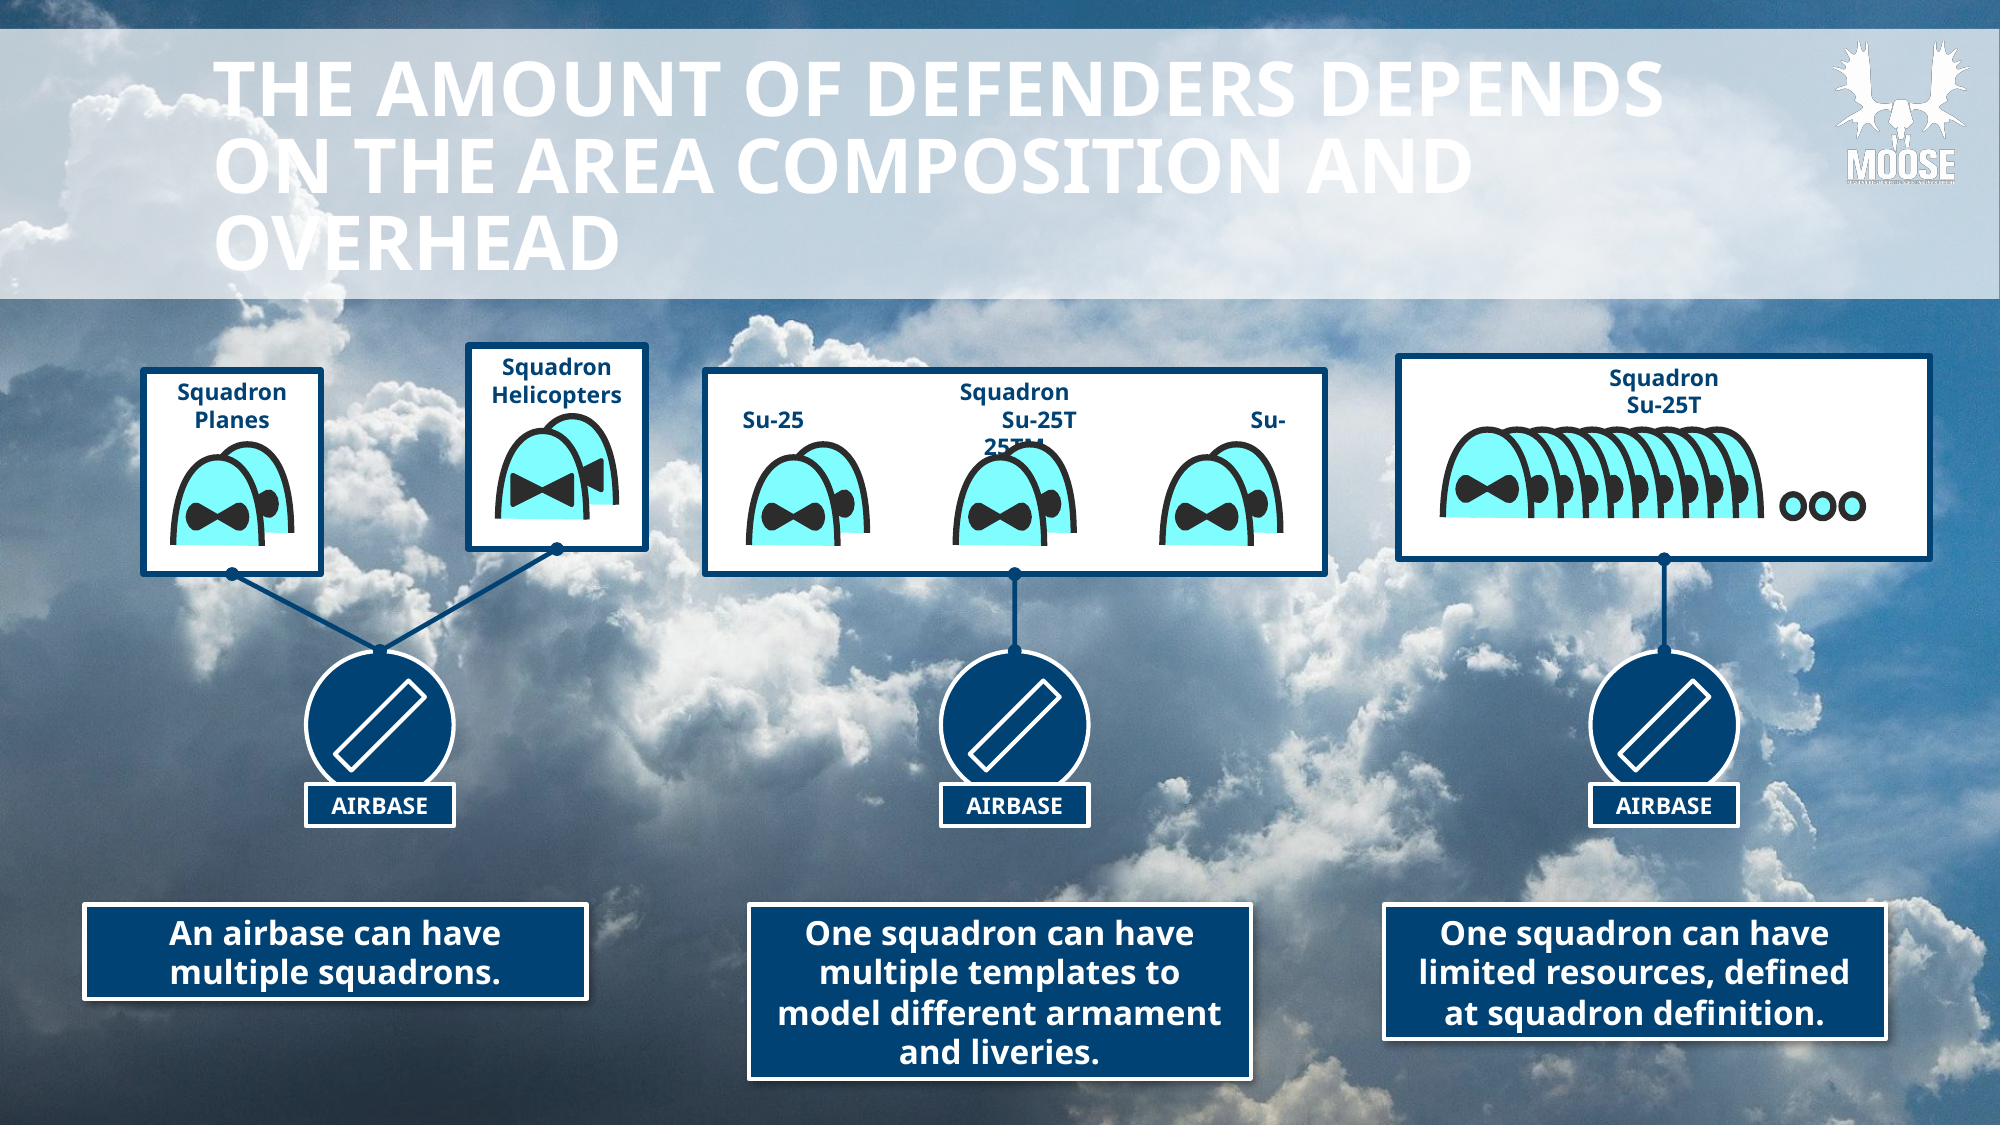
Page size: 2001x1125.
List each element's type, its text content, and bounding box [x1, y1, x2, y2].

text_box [1590, 650, 1739, 828]
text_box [527, 415, 617, 505]
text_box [1591, 429, 1612, 519]
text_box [1442, 429, 1532, 519]
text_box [497, 430, 587, 520]
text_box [1691, 429, 1712, 519]
title The amount of defenders depends on the area composition and overhead [197, 46, 1803, 295]
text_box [1191, 444, 1281, 534]
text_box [1162, 457, 1252, 547]
picture [1826, 30, 1976, 195]
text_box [305, 660, 454, 828]
text_box Squadron Helicopters [466, 343, 648, 551]
text_box Squadron Planes [142, 368, 323, 576]
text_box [984, 444, 1074, 534]
text_box One squadron can have multiple templates to model different armament and liveries. [747, 902, 1253, 1081]
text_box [778, 444, 868, 534]
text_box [1640, 429, 1662, 519]
text_box [1840, 493, 1864, 520]
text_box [1715, 429, 1737, 519]
text_box An airbase can have multiple squadrons. [82, 902, 589, 1001]
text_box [202, 444, 292, 534]
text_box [940, 650, 1089, 828]
text_box [1810, 493, 1835, 520]
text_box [1616, 429, 1637, 519]
text_box One squadron can have limited resources, defined at squadron definition. [1382, 902, 1888, 1041]
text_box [1666, 429, 1687, 519]
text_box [748, 457, 838, 547]
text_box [231, 573, 381, 652]
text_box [1536, 429, 1562, 519]
text_box Squadron Su-25T [1396, 354, 1932, 561]
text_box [955, 457, 1045, 547]
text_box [1741, 429, 1762, 519]
text_box [1781, 493, 1805, 520]
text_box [379, 548, 558, 652]
text_box Squadron Su-25 Su-25T Su-25TM [703, 368, 1327, 576]
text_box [1565, 429, 1587, 519]
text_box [172, 457, 262, 547]
